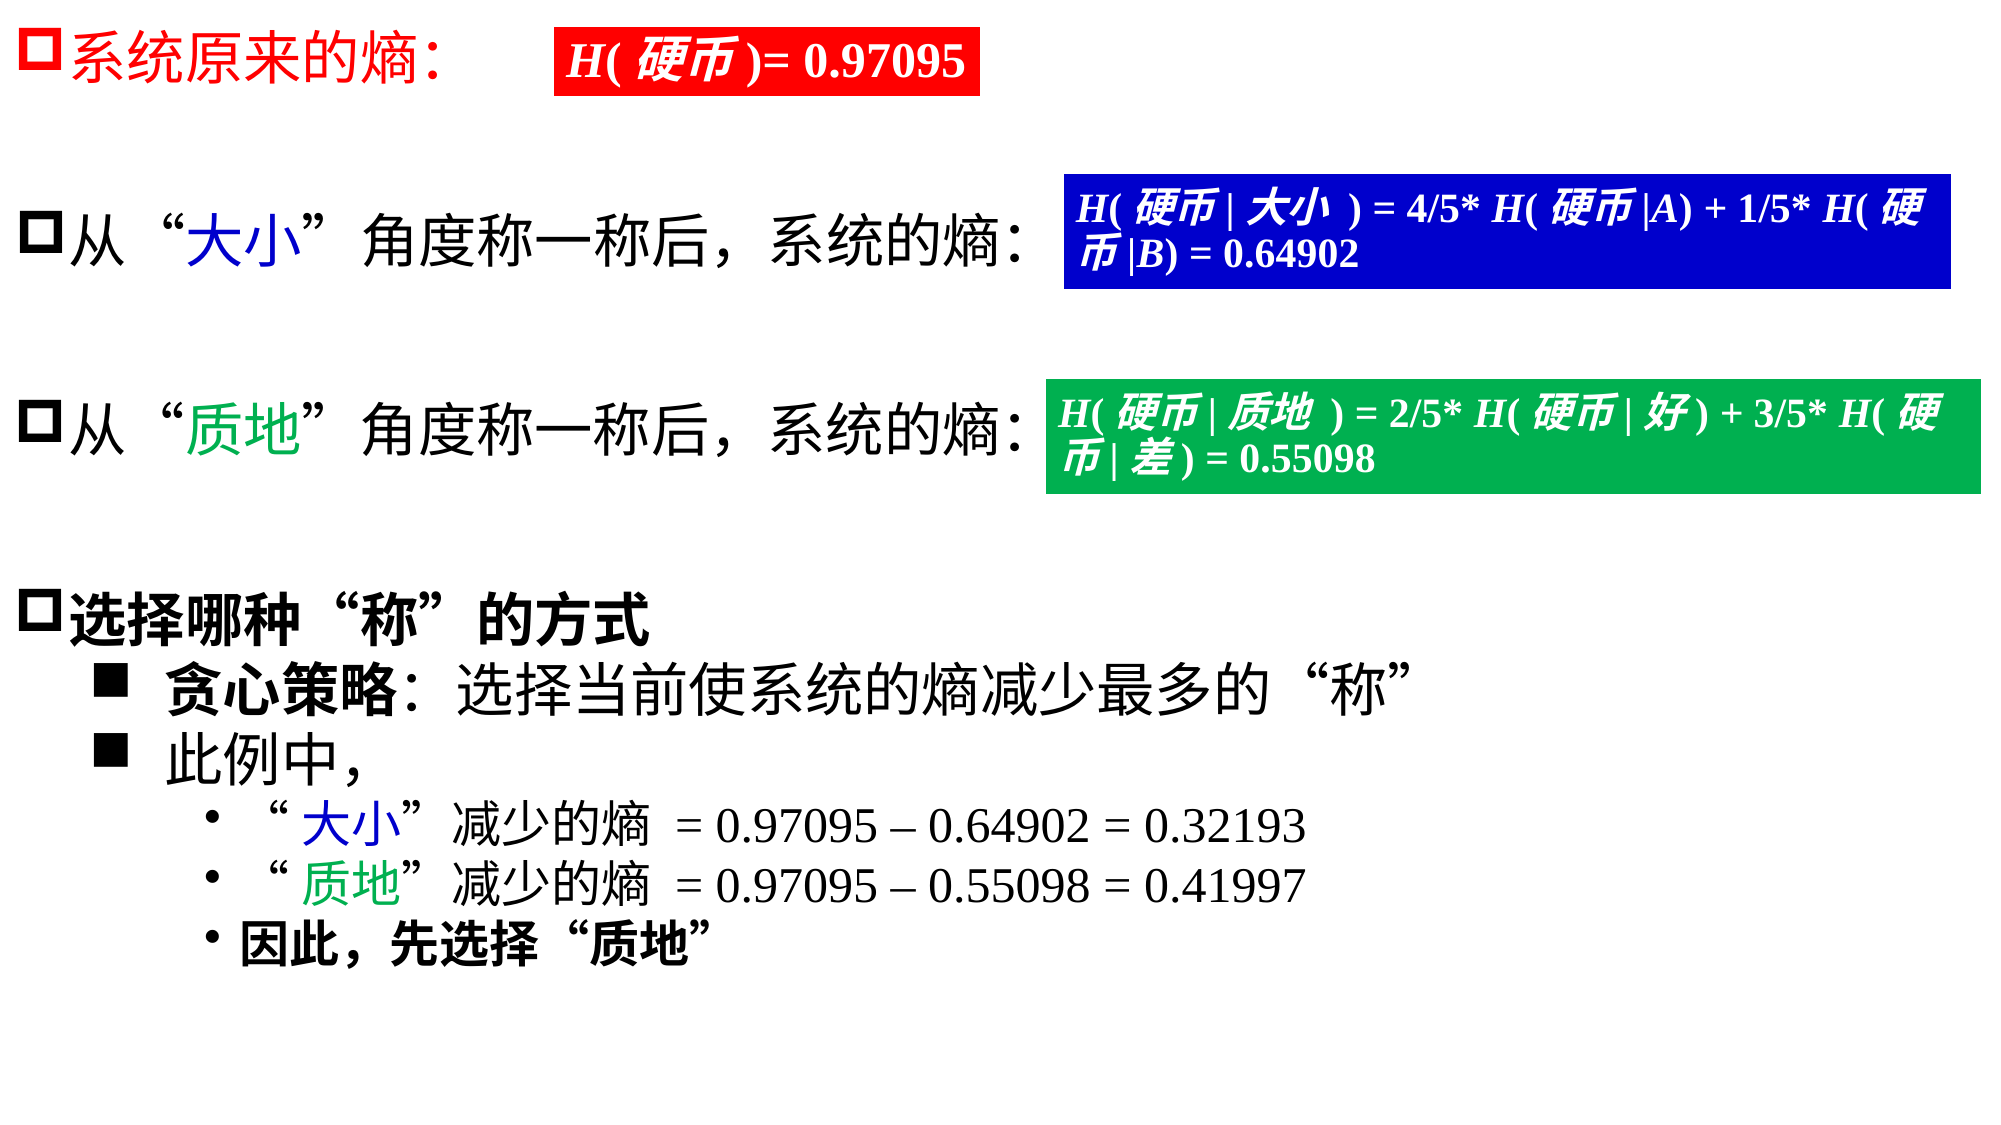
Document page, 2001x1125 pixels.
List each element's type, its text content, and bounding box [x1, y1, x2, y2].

text_box H(硬币|质地 ) = 2/5* H(硬币|好) + 3/5* H(硬币|差) = 0.55098 [1047, 379, 1981, 494]
text_box 选择哪种“称”的方式 贪心策略：选择当前使系统的熵减少最多的“称” 此例中， “大小”减少的熵 = 0.97095 – 0.64902 = 0.32193 “质地”减少的熵 = 0.97095 – 0.55098 = 0.41997 因此，先选择“质地” [0, 575, 1998, 981]
text_box 从“质地”角度称一称后，系统的熵： [0, 386, 1047, 471]
text_box 系统原来的熵： [0, 14, 591, 99]
text_box H(硬币)= 0.97095 [591, 27, 979, 96]
text_box H(硬币|大小 ) = 4/5* H(硬币|A) + 1/5* H(硬币|B) = 0.64902 [1064, 174, 1951, 289]
text_box 从“大小”角度称一称后，系统的熵： [0, 196, 1064, 282]
